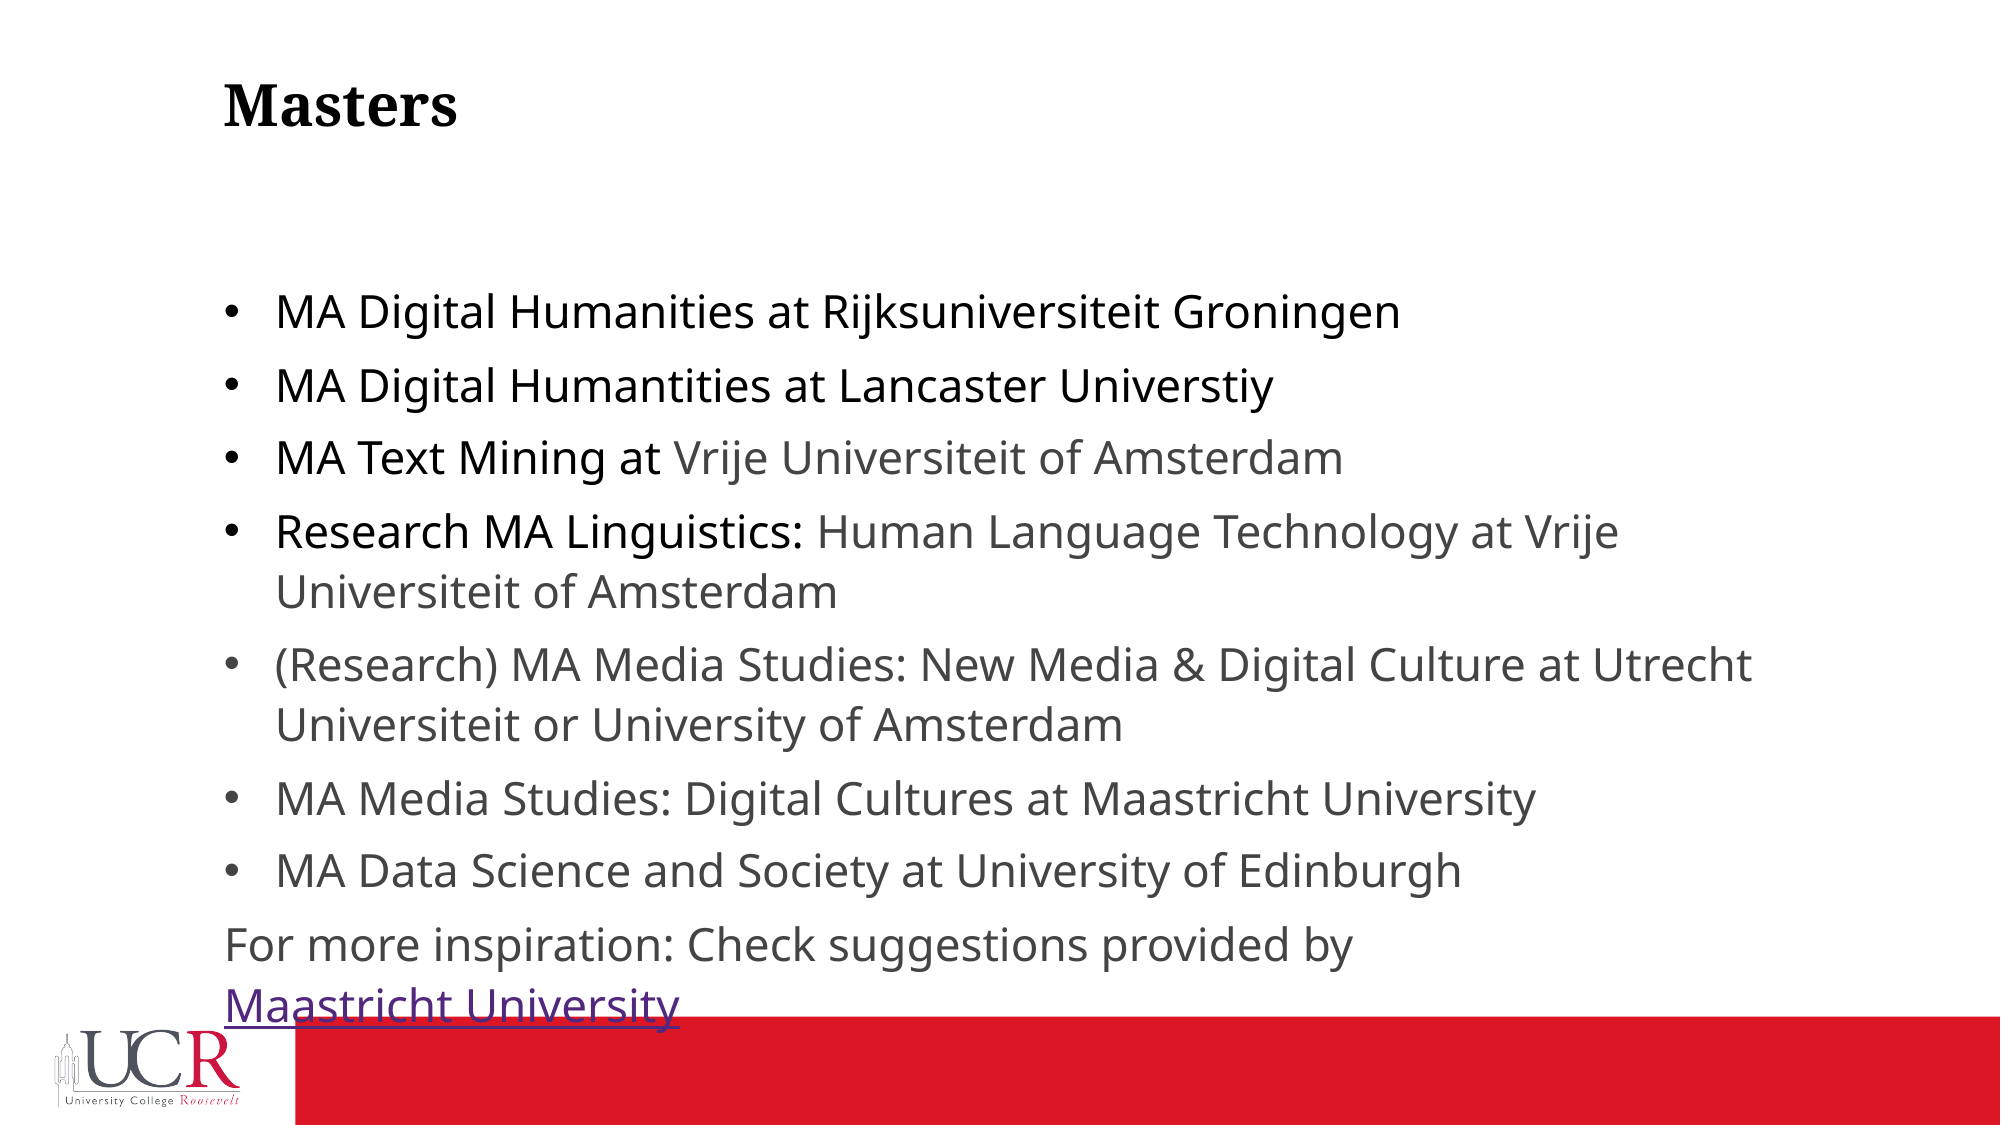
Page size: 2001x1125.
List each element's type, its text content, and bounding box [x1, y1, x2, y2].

picture [35, 1012, 260, 1125]
list MA Digital Humanities at Rijksuniversiteit Groningen MA Digital Humantities at Lancaster Universtiy MA Text Mining at Vrije Universiteit of Amsterdam Research MA Linguistics: Human Language Technology at Vrije Universiteit of Amsterdam (Research) MA Media Studies: New Media & Digital Culture at Utrecht Universiteit or University of Amsterdam MA Media Studies: Digital Cultures at Maastricht University MA Data Science and Society at University of Edinburgh For more inspiration: Check suggestions provided by Maastricht University [209, 270, 1791, 967]
title Masters [209, 60, 1791, 224]
